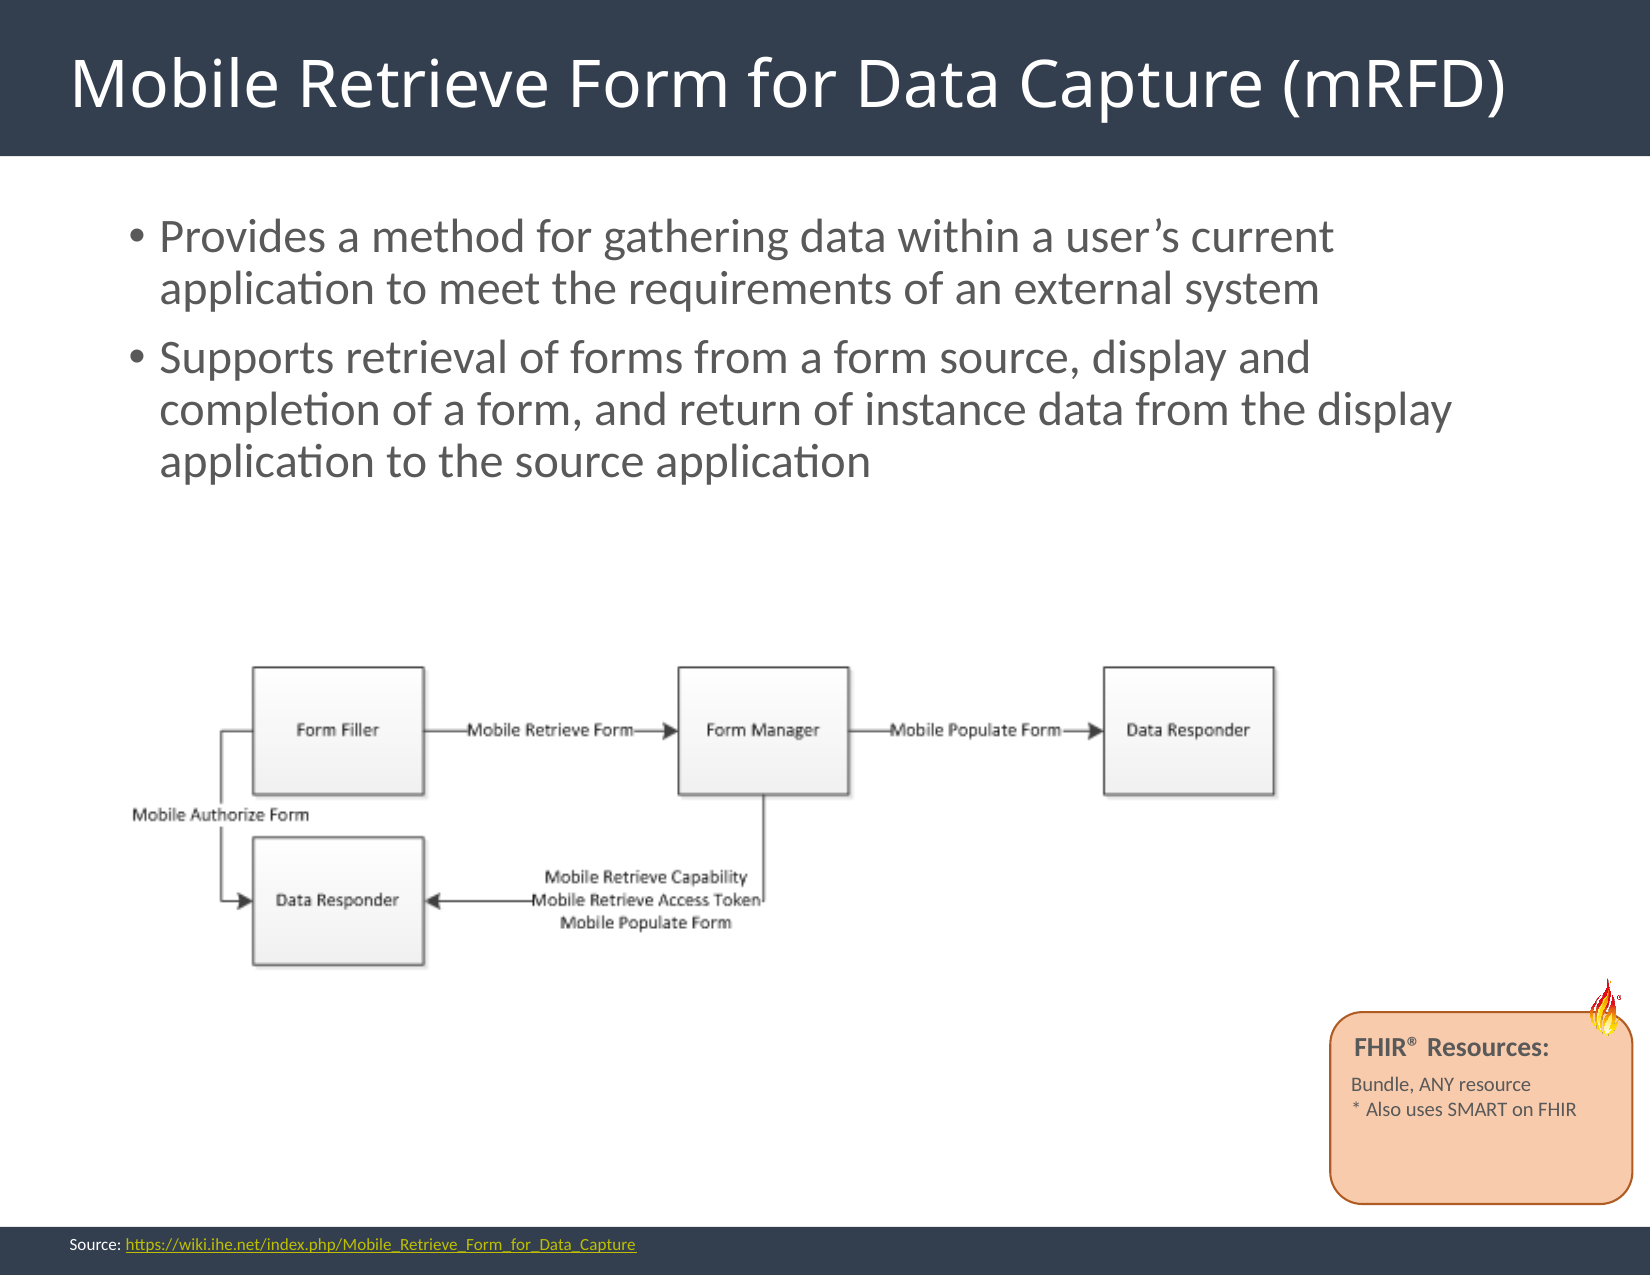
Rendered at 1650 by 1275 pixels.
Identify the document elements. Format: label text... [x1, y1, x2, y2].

list Provides a method for gathering data within a user’s current application to meet the requirements of an external system Supports retrieval of forms from a form source, display and completion of a form, and return of instance data from the display application to the source application [113, 203, 1537, 1149]
list Source: https://wiki.ihe.net/index.php/Mobile_Retrieve_Form_for_Data_Capture [54, 1228, 1537, 1275]
list Bundle, ANY resource * Also uses SMART on FHIR [1350, 1071, 1621, 1199]
picture [113, 631, 1322, 1010]
title Mobile Retrieve Form for Data Capture (mRFD) [54, 35, 1537, 137]
picture [1590, 978, 1621, 1036]
